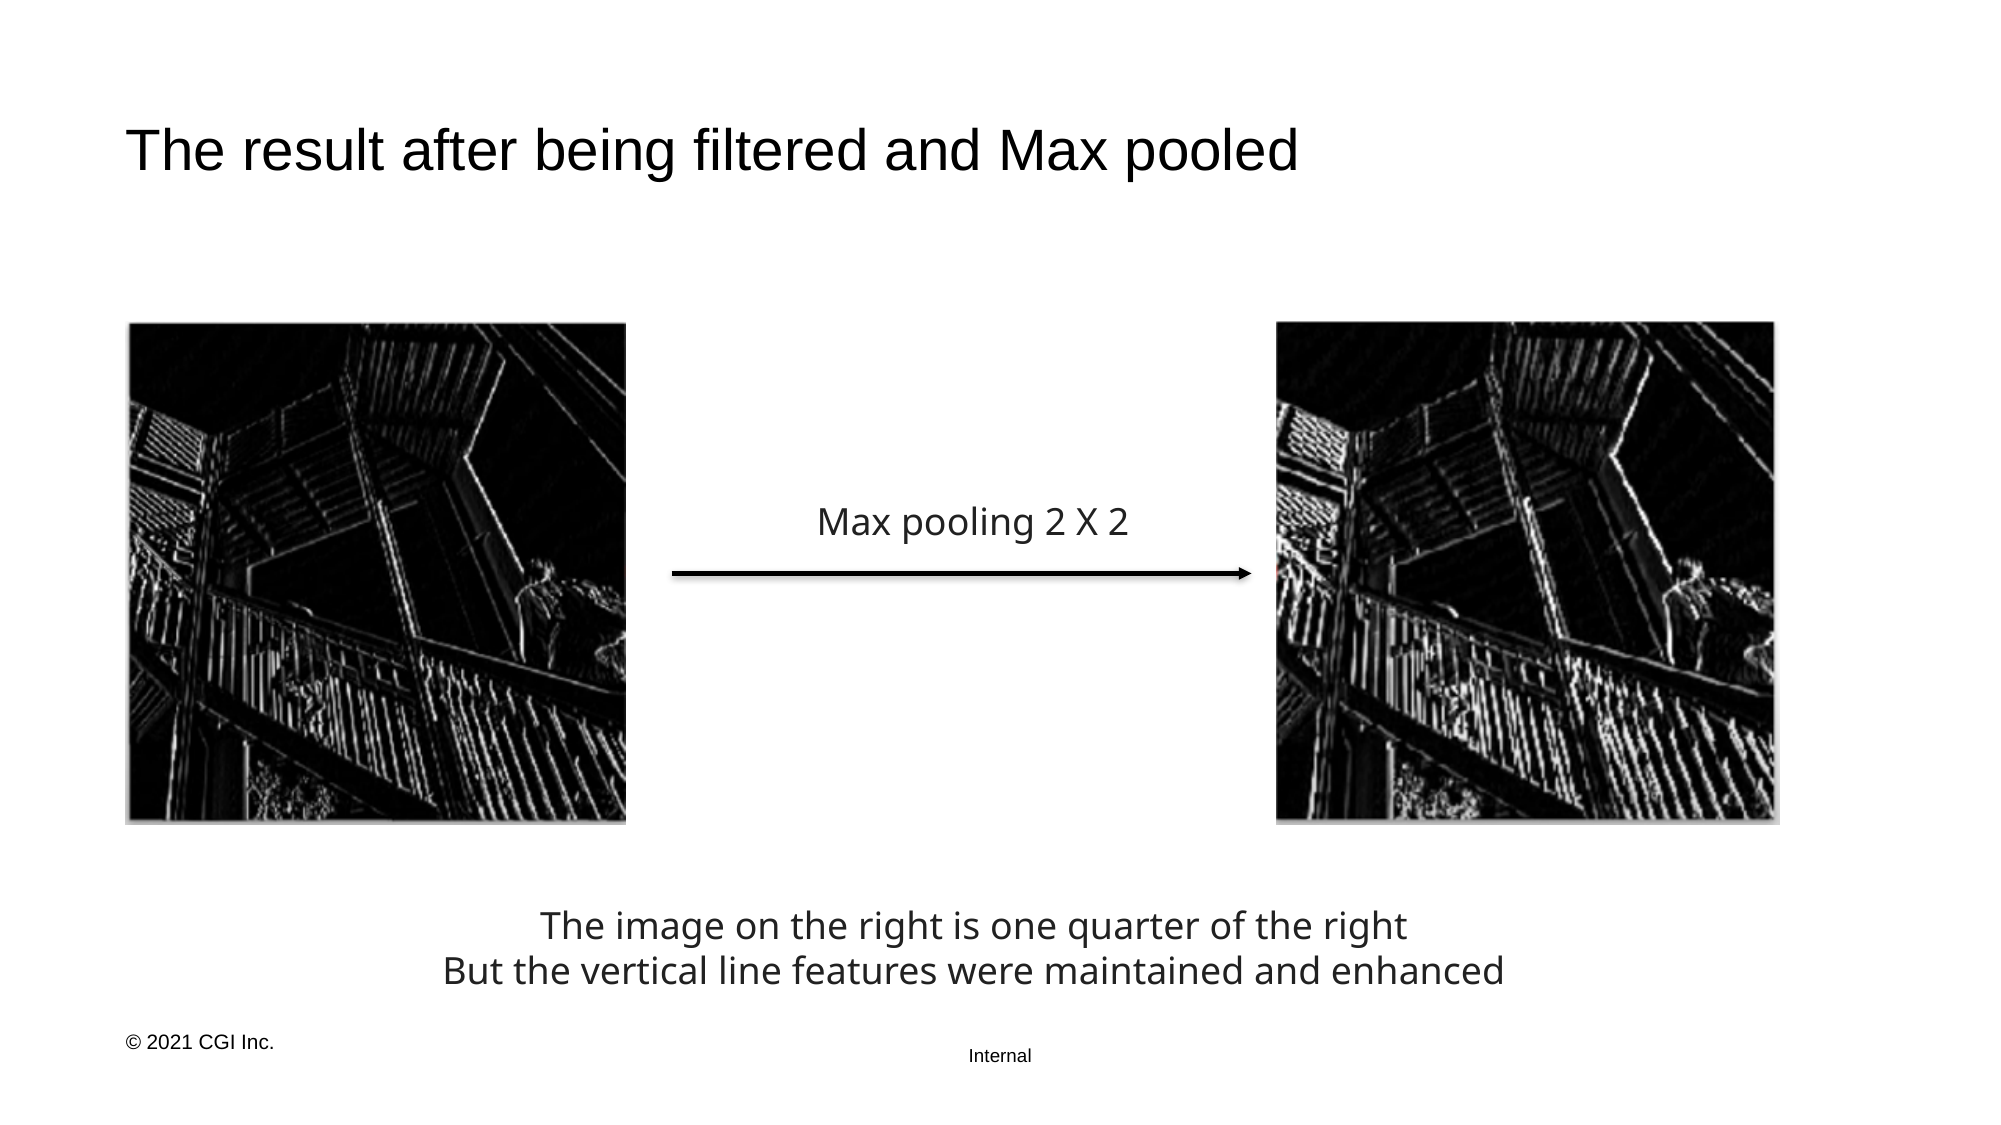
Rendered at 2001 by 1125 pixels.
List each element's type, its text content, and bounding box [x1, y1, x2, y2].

title The result after being filtered and Max pooled [125, 112, 1877, 200]
picture [1276, 321, 1780, 826]
text_box Max pooling 2 X 2 [801, 490, 1147, 551]
picture [125, 321, 626, 826]
text_box The image on the right is one quarter of the right But the vertical line features were maintained and enhanced [368, 894, 1581, 1000]
